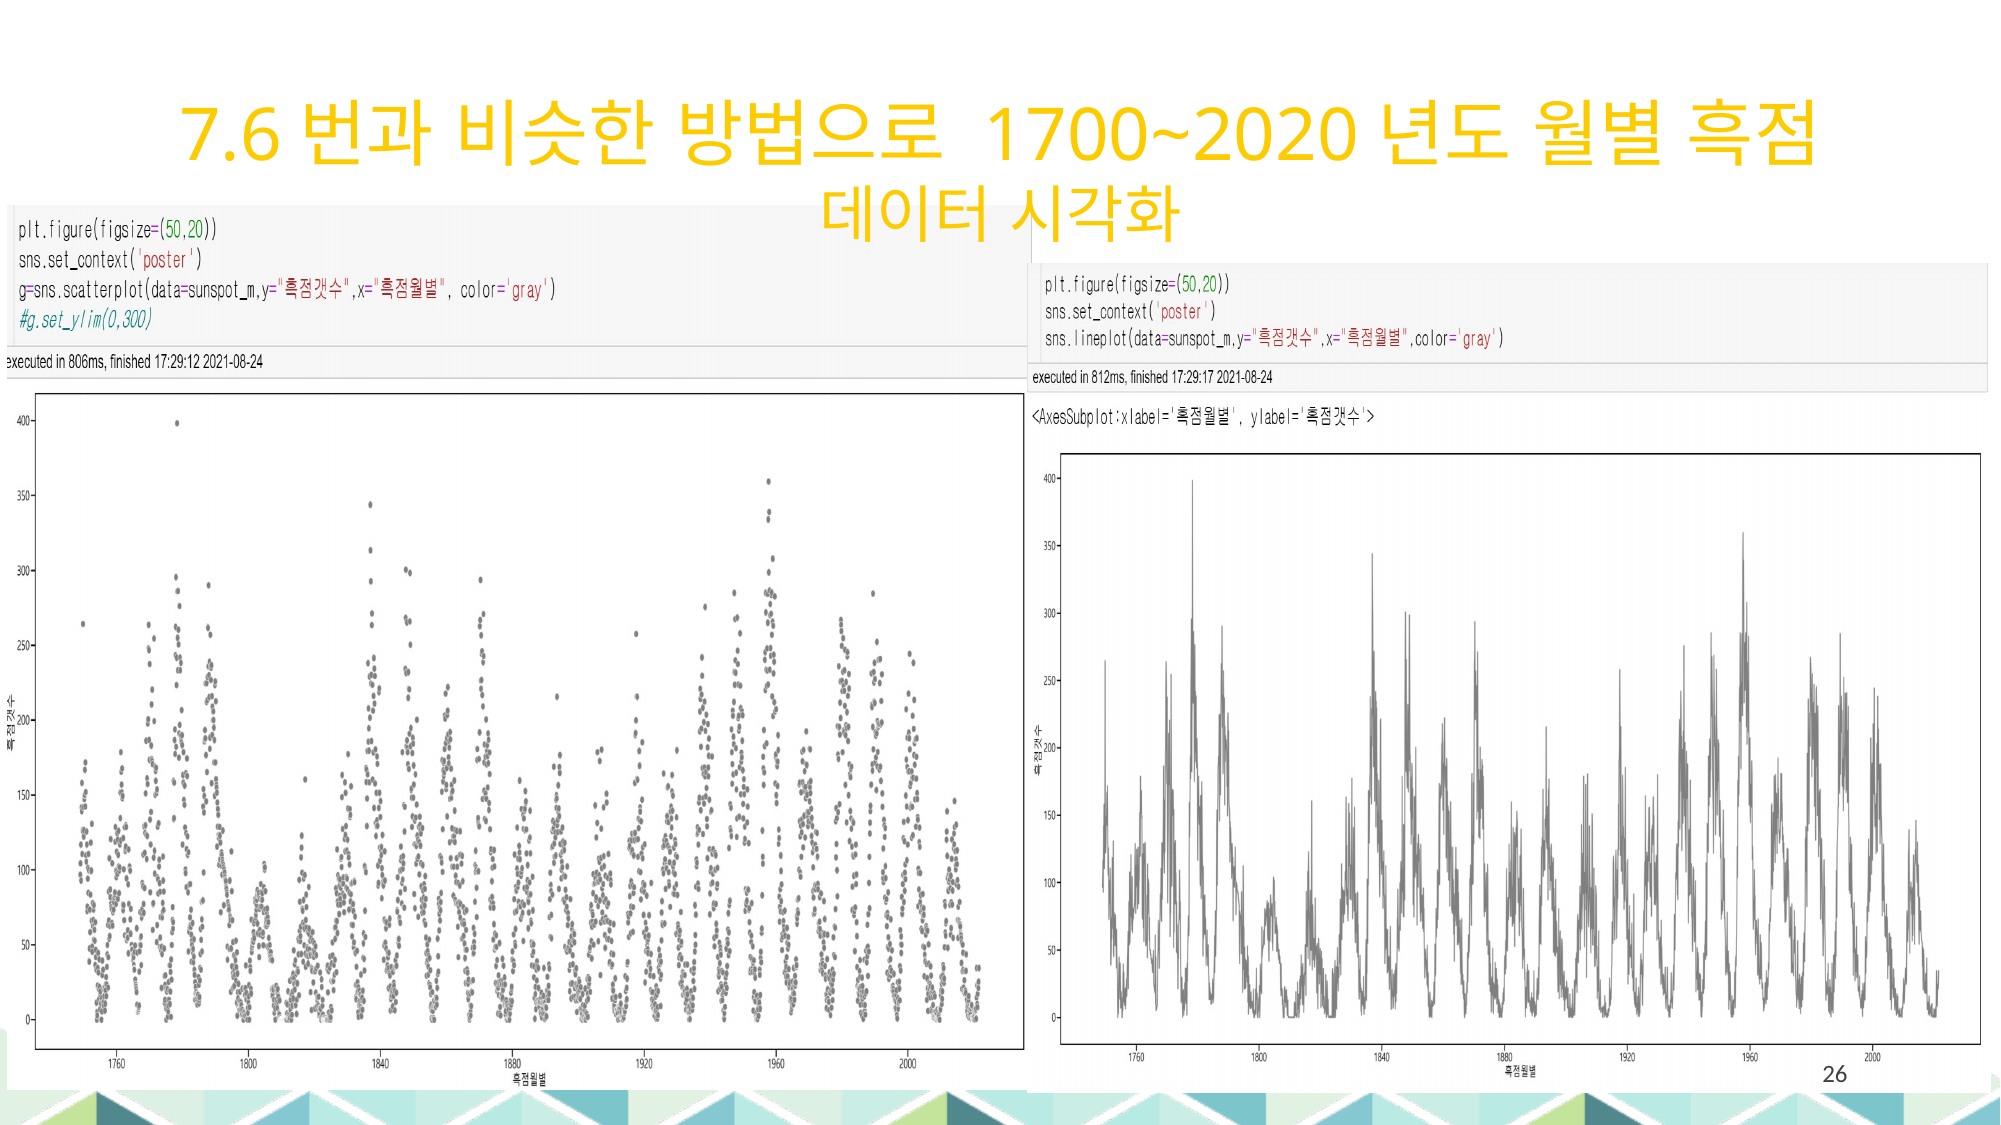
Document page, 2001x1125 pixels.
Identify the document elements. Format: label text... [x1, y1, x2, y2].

picture [0, 0, 2001, 1125]
slide_number ‹#› [1412, 1093, 1863, 1103]
title 7.6번과 비슷한 방법으로 1700~2020년도 월별 흑점 데이터 시각화 [137, 59, 1864, 263]
